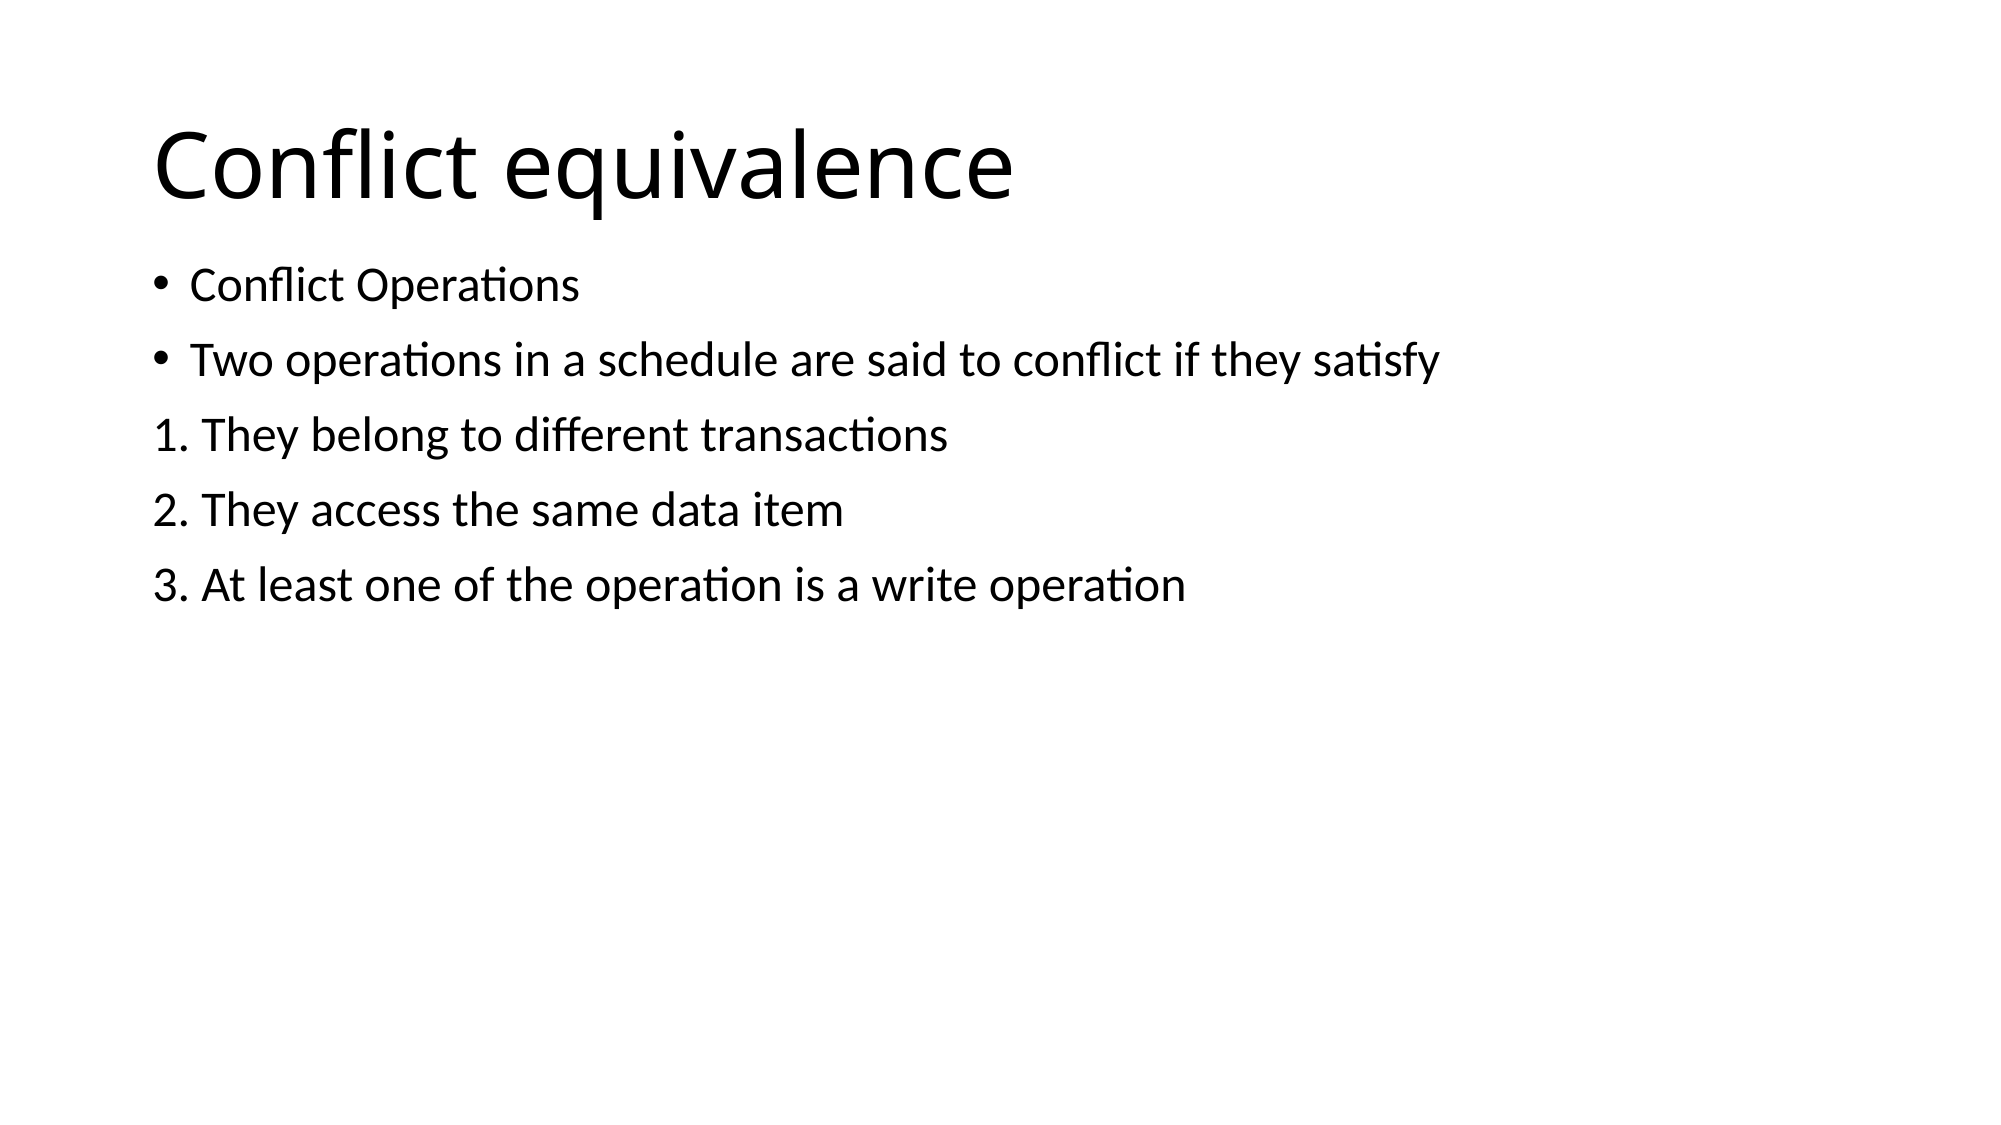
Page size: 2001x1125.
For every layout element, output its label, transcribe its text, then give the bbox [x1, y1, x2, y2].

list Conflict Operations Two operations in a schedule are said to conflict if they satisfy 1. They belong to different transactions 2. They access the same data item 3. At least one of the operation is a write operation [137, 251, 1863, 1014]
title Conflict equivalence [137, 59, 1863, 251]
